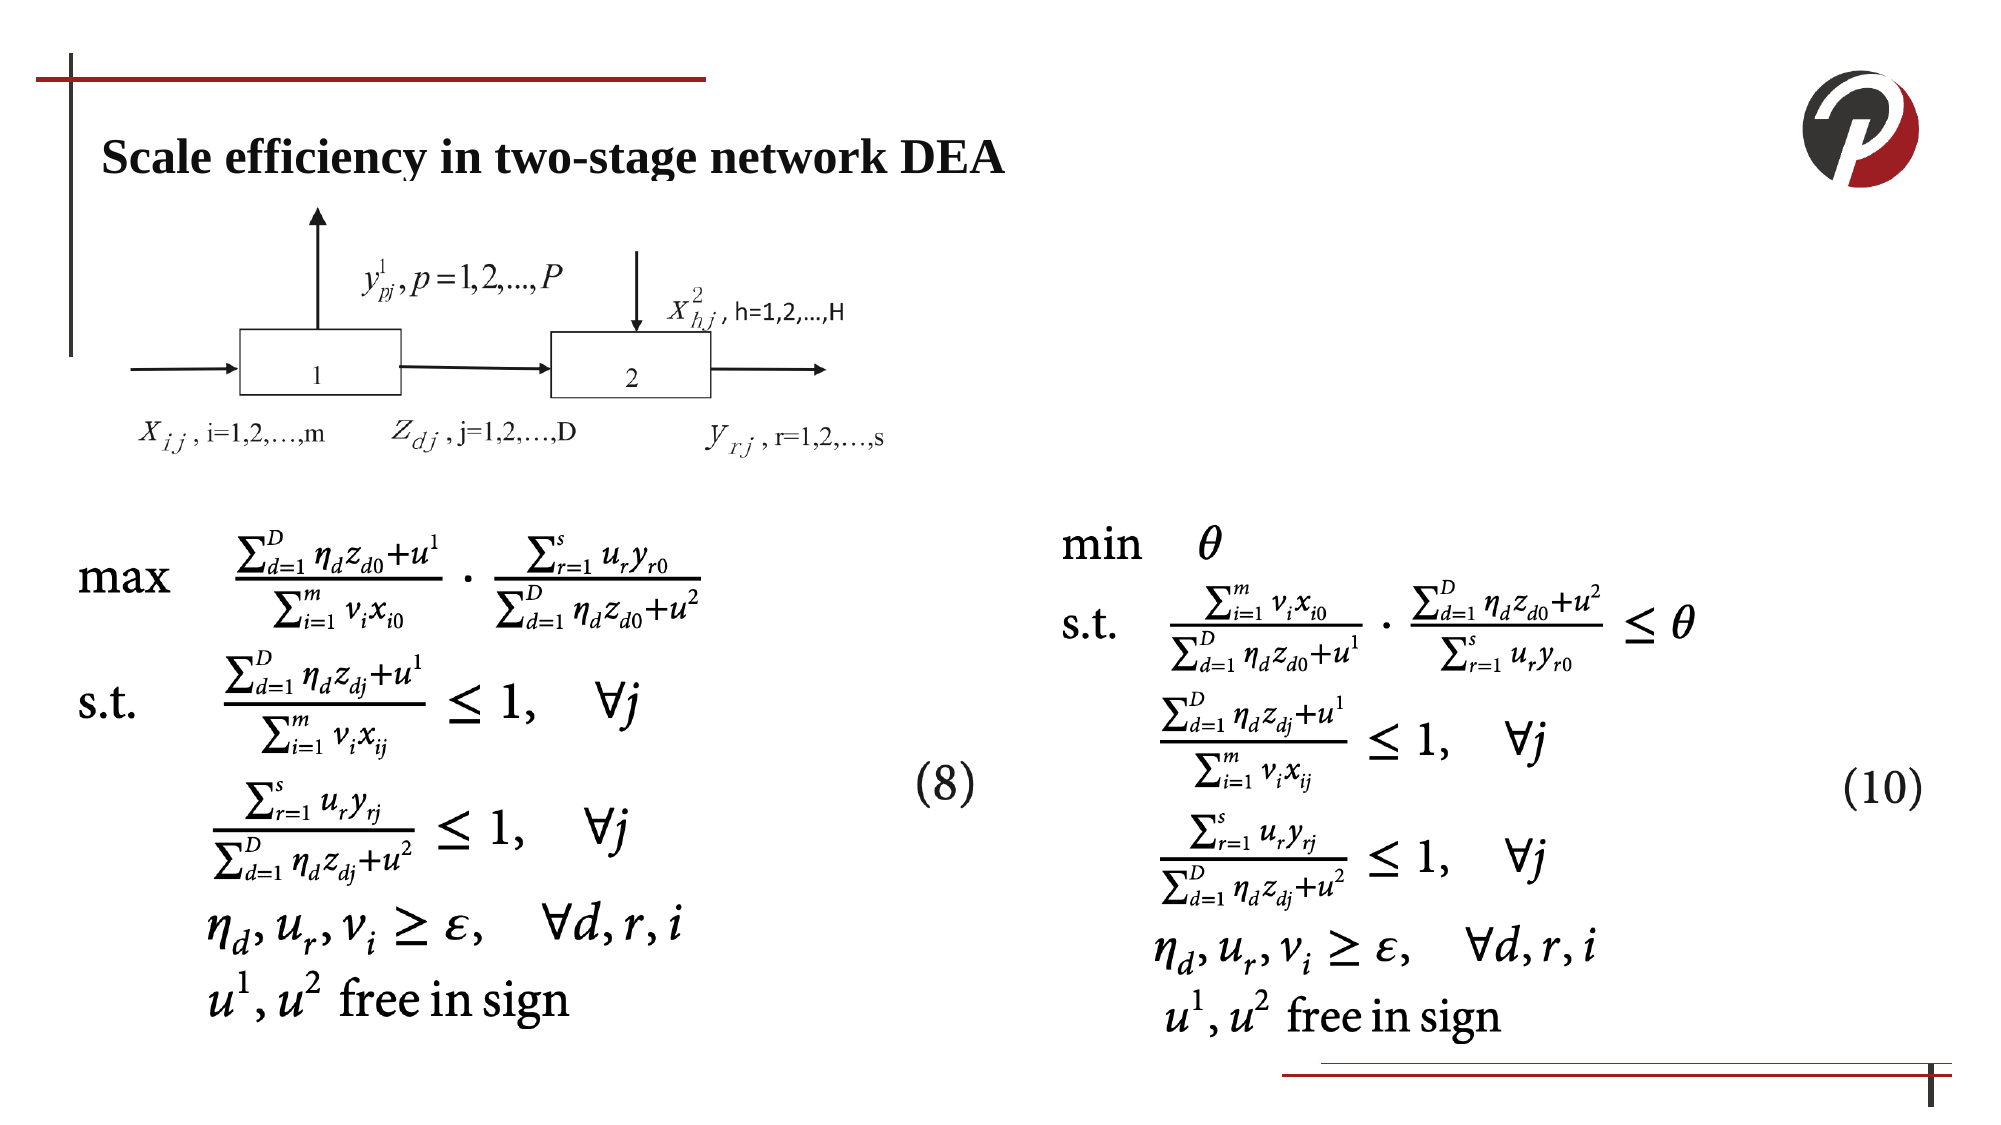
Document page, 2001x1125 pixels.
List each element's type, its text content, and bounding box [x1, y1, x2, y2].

picture [1772, 55, 1931, 200]
text_box Scale efficiency in two-stage network DEA [86, 86, 1031, 192]
picture [45, 181, 1955, 1063]
